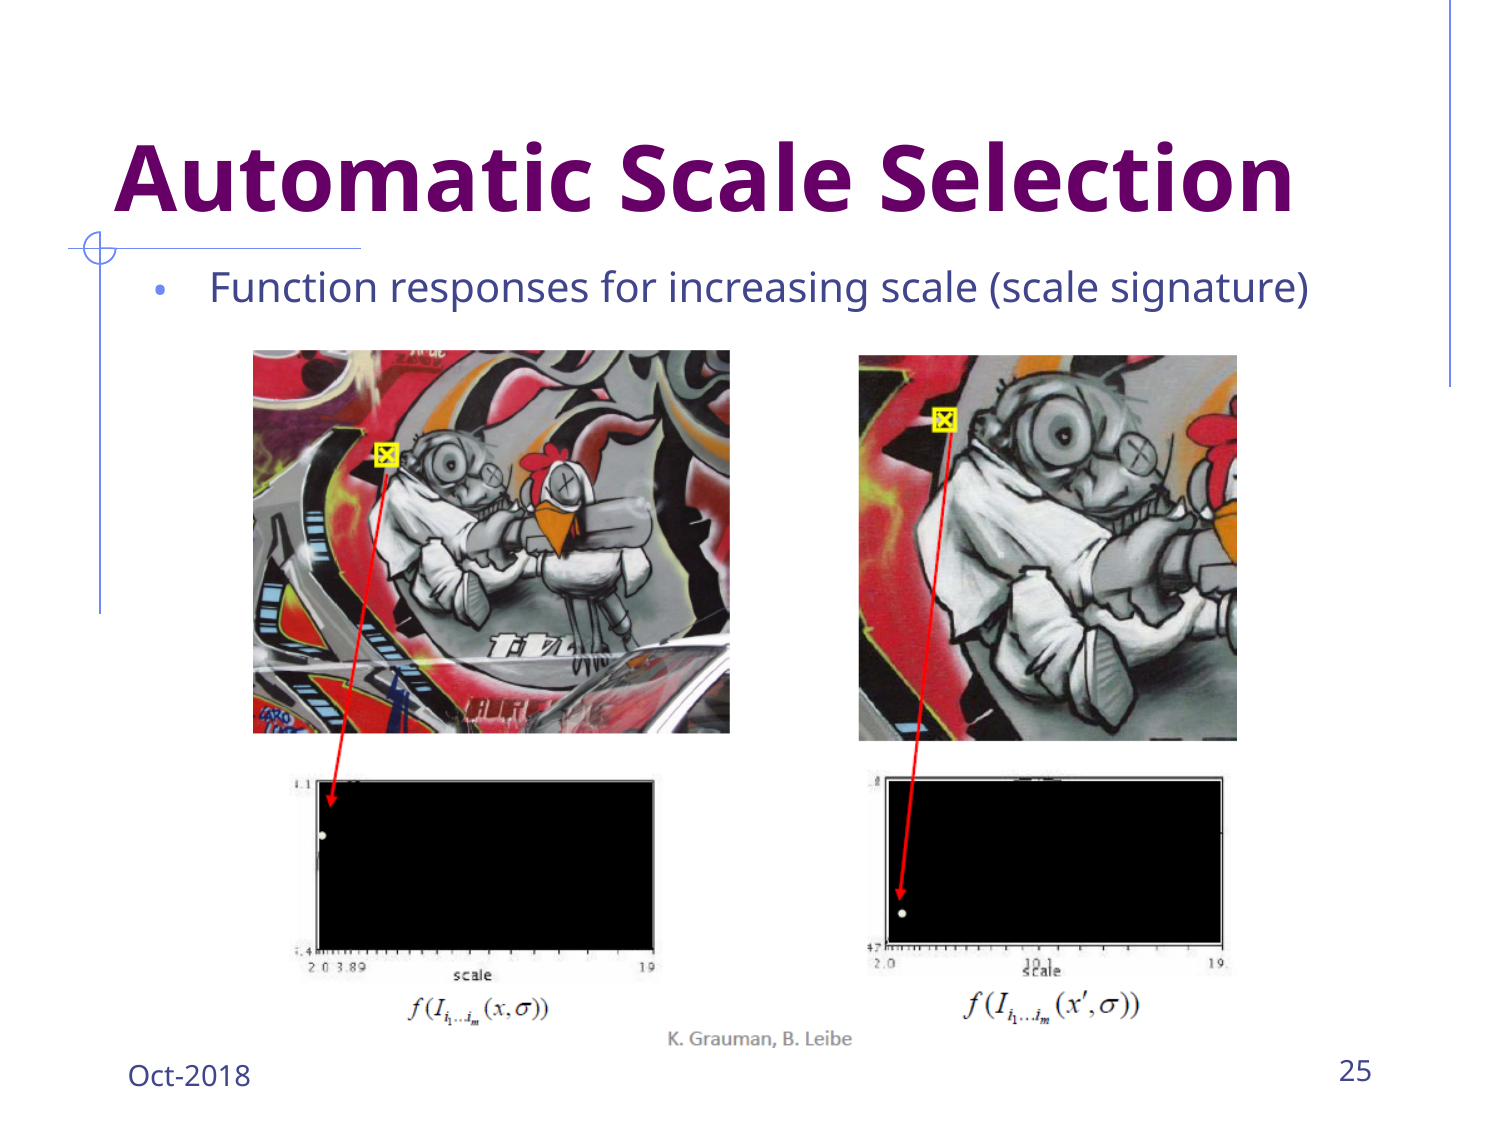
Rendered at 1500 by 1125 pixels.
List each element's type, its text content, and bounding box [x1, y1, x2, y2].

title Automatic Scale Selection [99, 50, 1375, 238]
slide_number Oct-2018 [112, 1025, 425, 1100]
picture [253, 349, 1237, 1048]
list Function responses for increasing scale (scale signature) [137, 253, 1413, 929]
slide_number 25 [1074, 1025, 1388, 1100]
